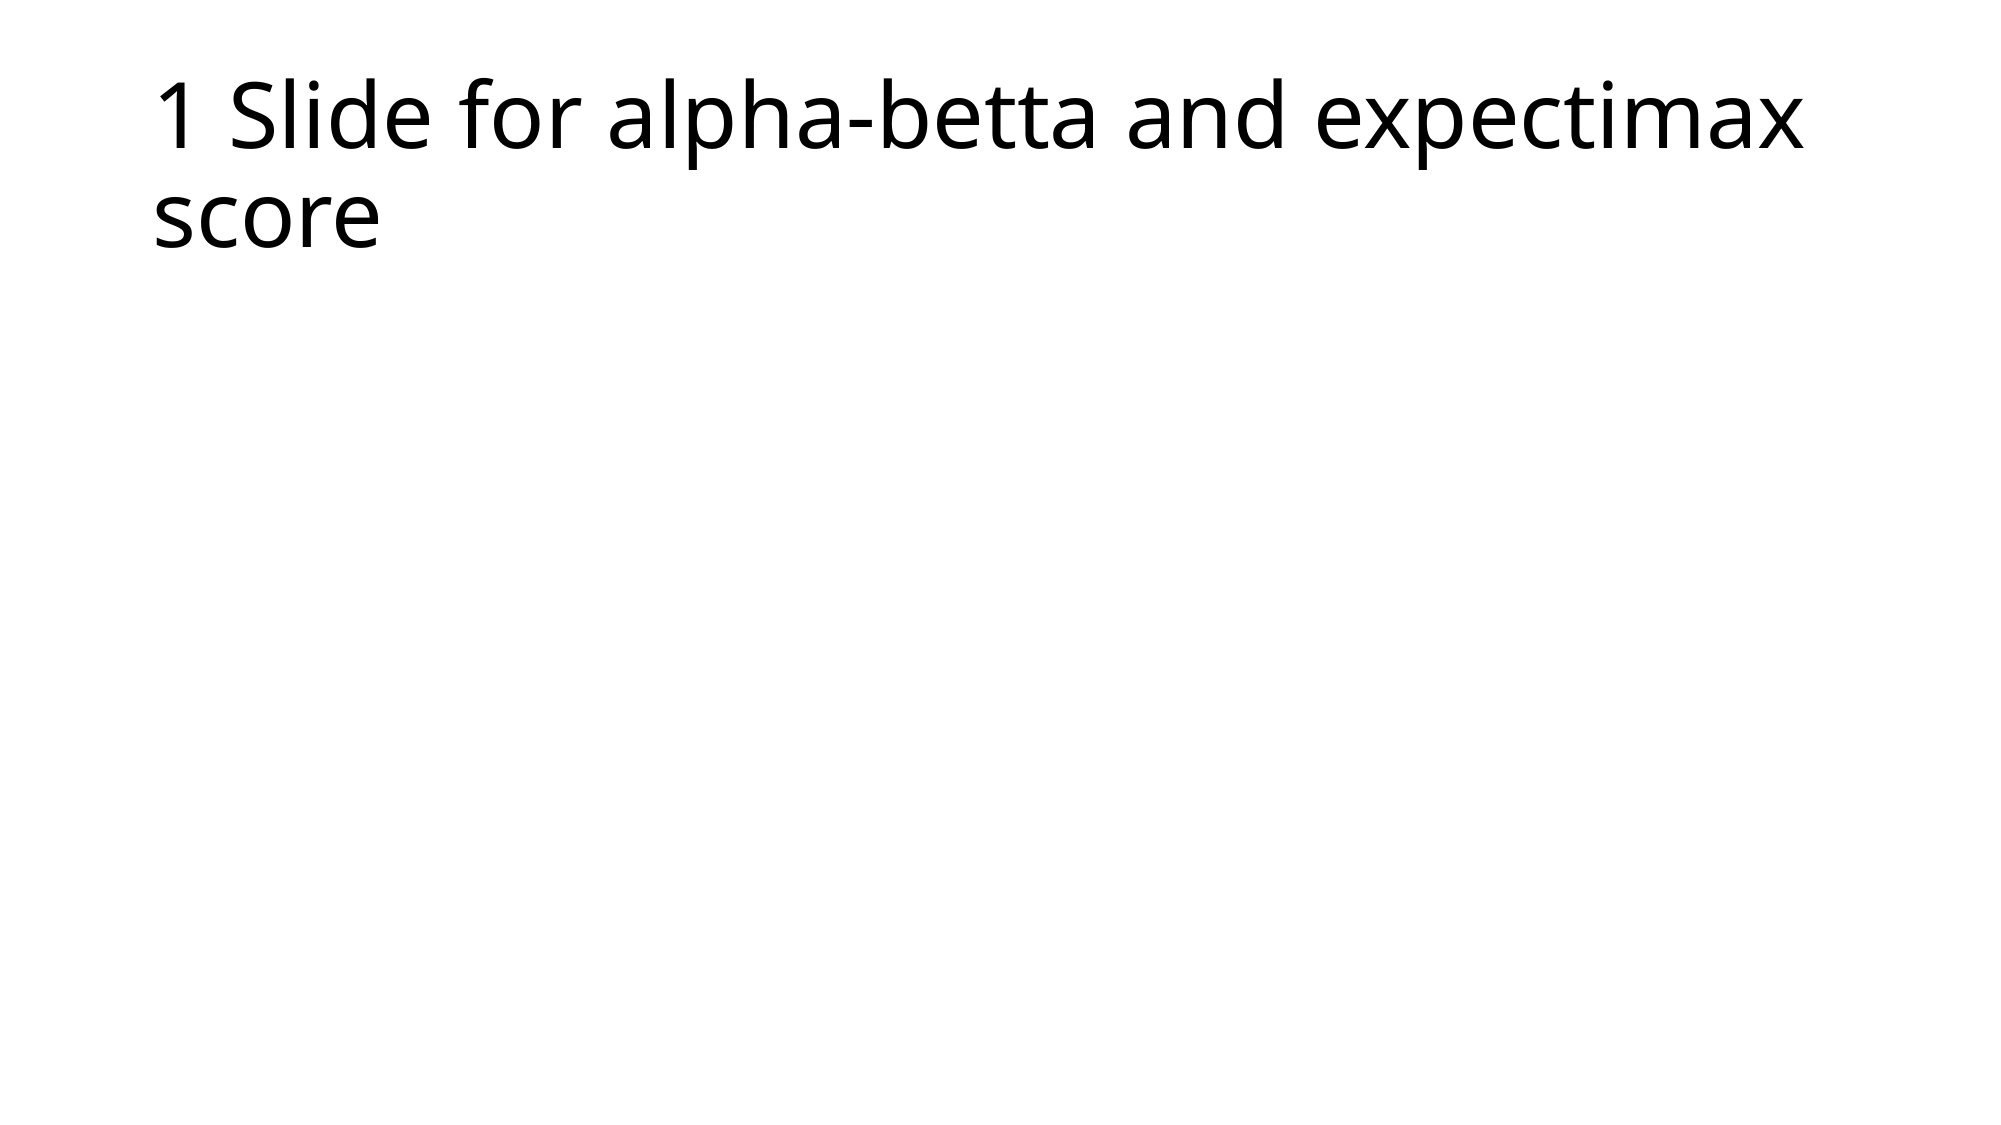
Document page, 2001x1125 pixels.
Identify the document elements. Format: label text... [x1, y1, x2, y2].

title 1 Slide for alpha-betta and expectimax score [137, 59, 1863, 278]
